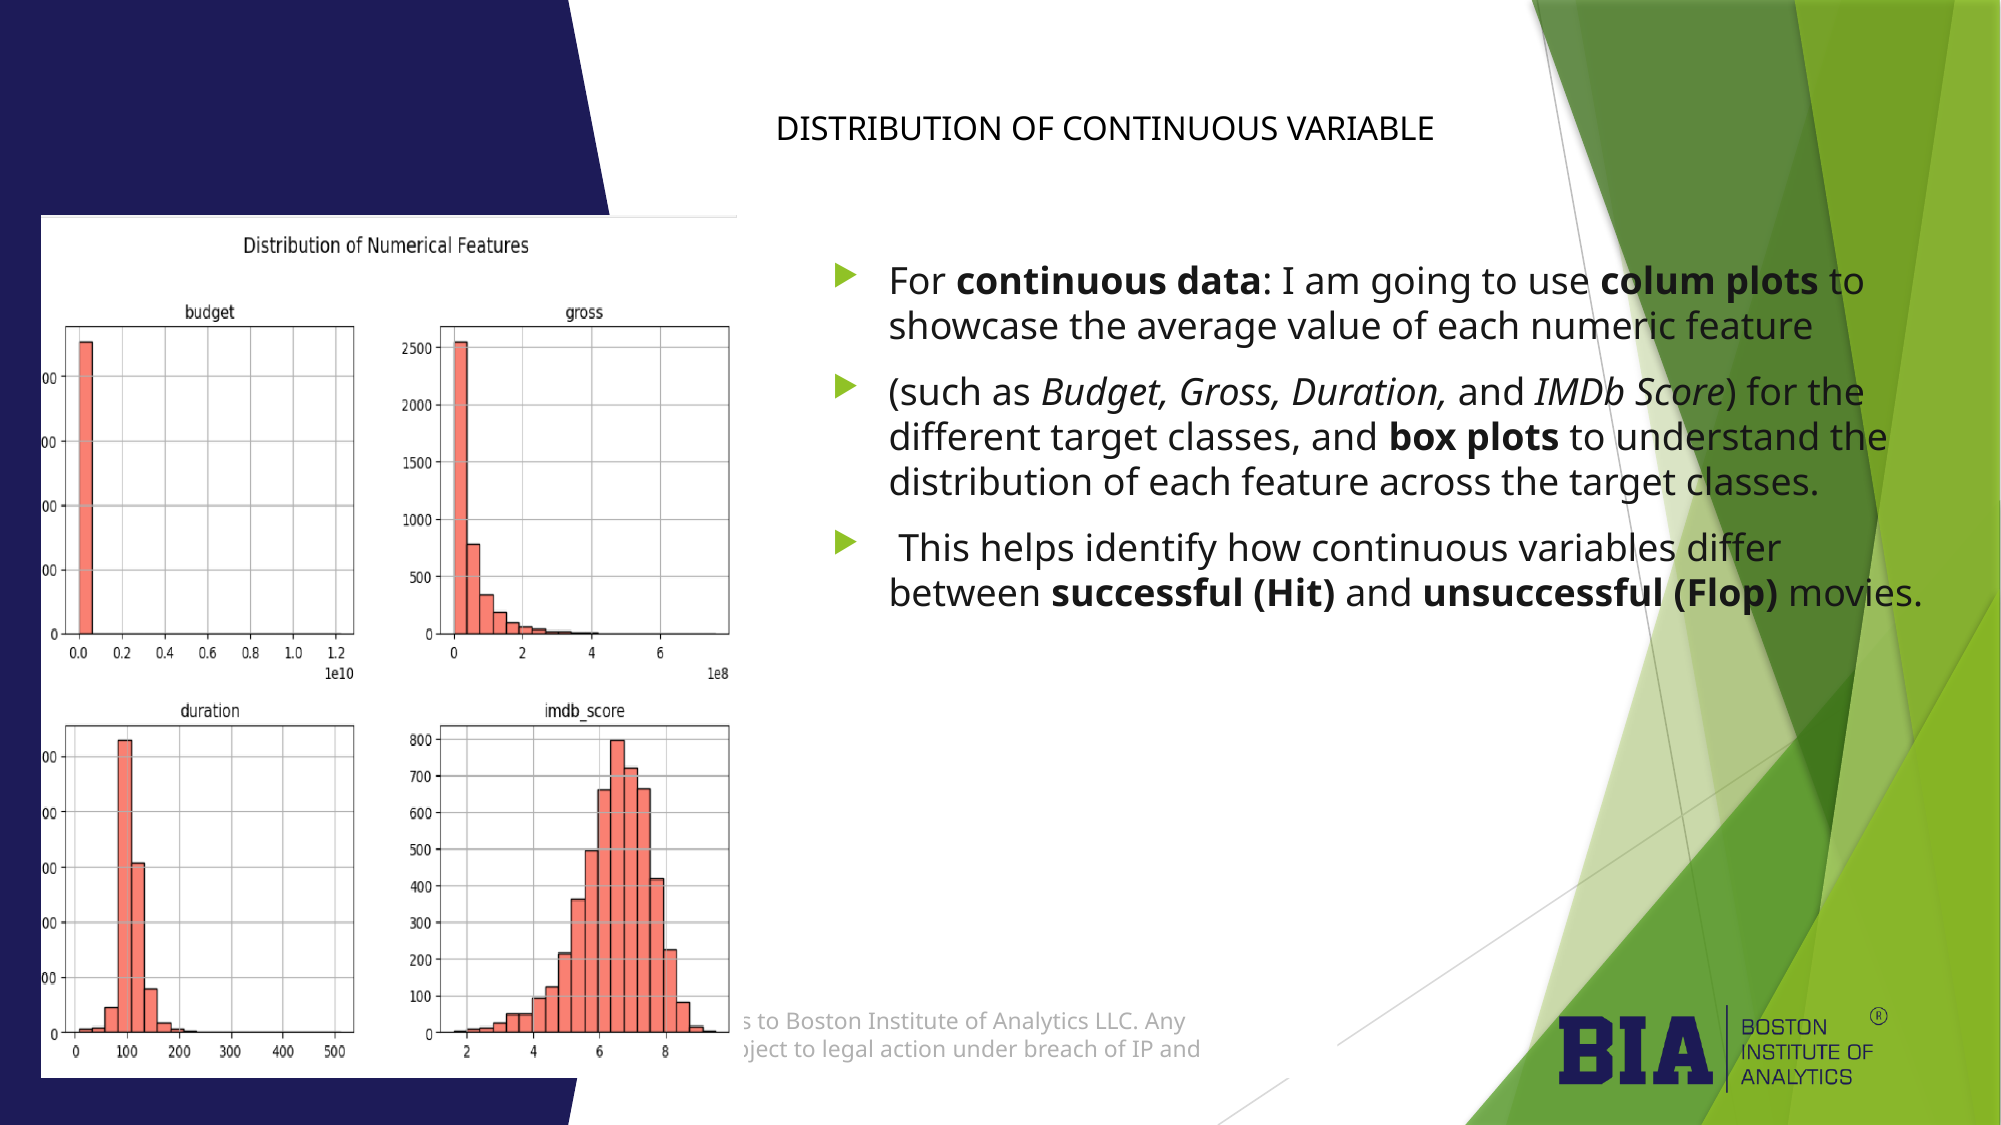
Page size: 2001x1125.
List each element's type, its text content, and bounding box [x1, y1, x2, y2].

title DISTRIBUTION OF CONTINUOUS VARIABLE [760, 100, 1975, 202]
list For continuous data: I am going to use colum plots to showcase the average value of each numeric feature (such as Budget, Gross, Duration, and IMDb Score) for the different target classes, and box plots to understand the distribution of each feature across the target classes. This helps identify how continuous variables differ between successful (Hit) and unsuccessful (Flop) movies. [817, 249, 1987, 994]
picture [40, 215, 745, 1078]
picture [1557, 1003, 1889, 1094]
